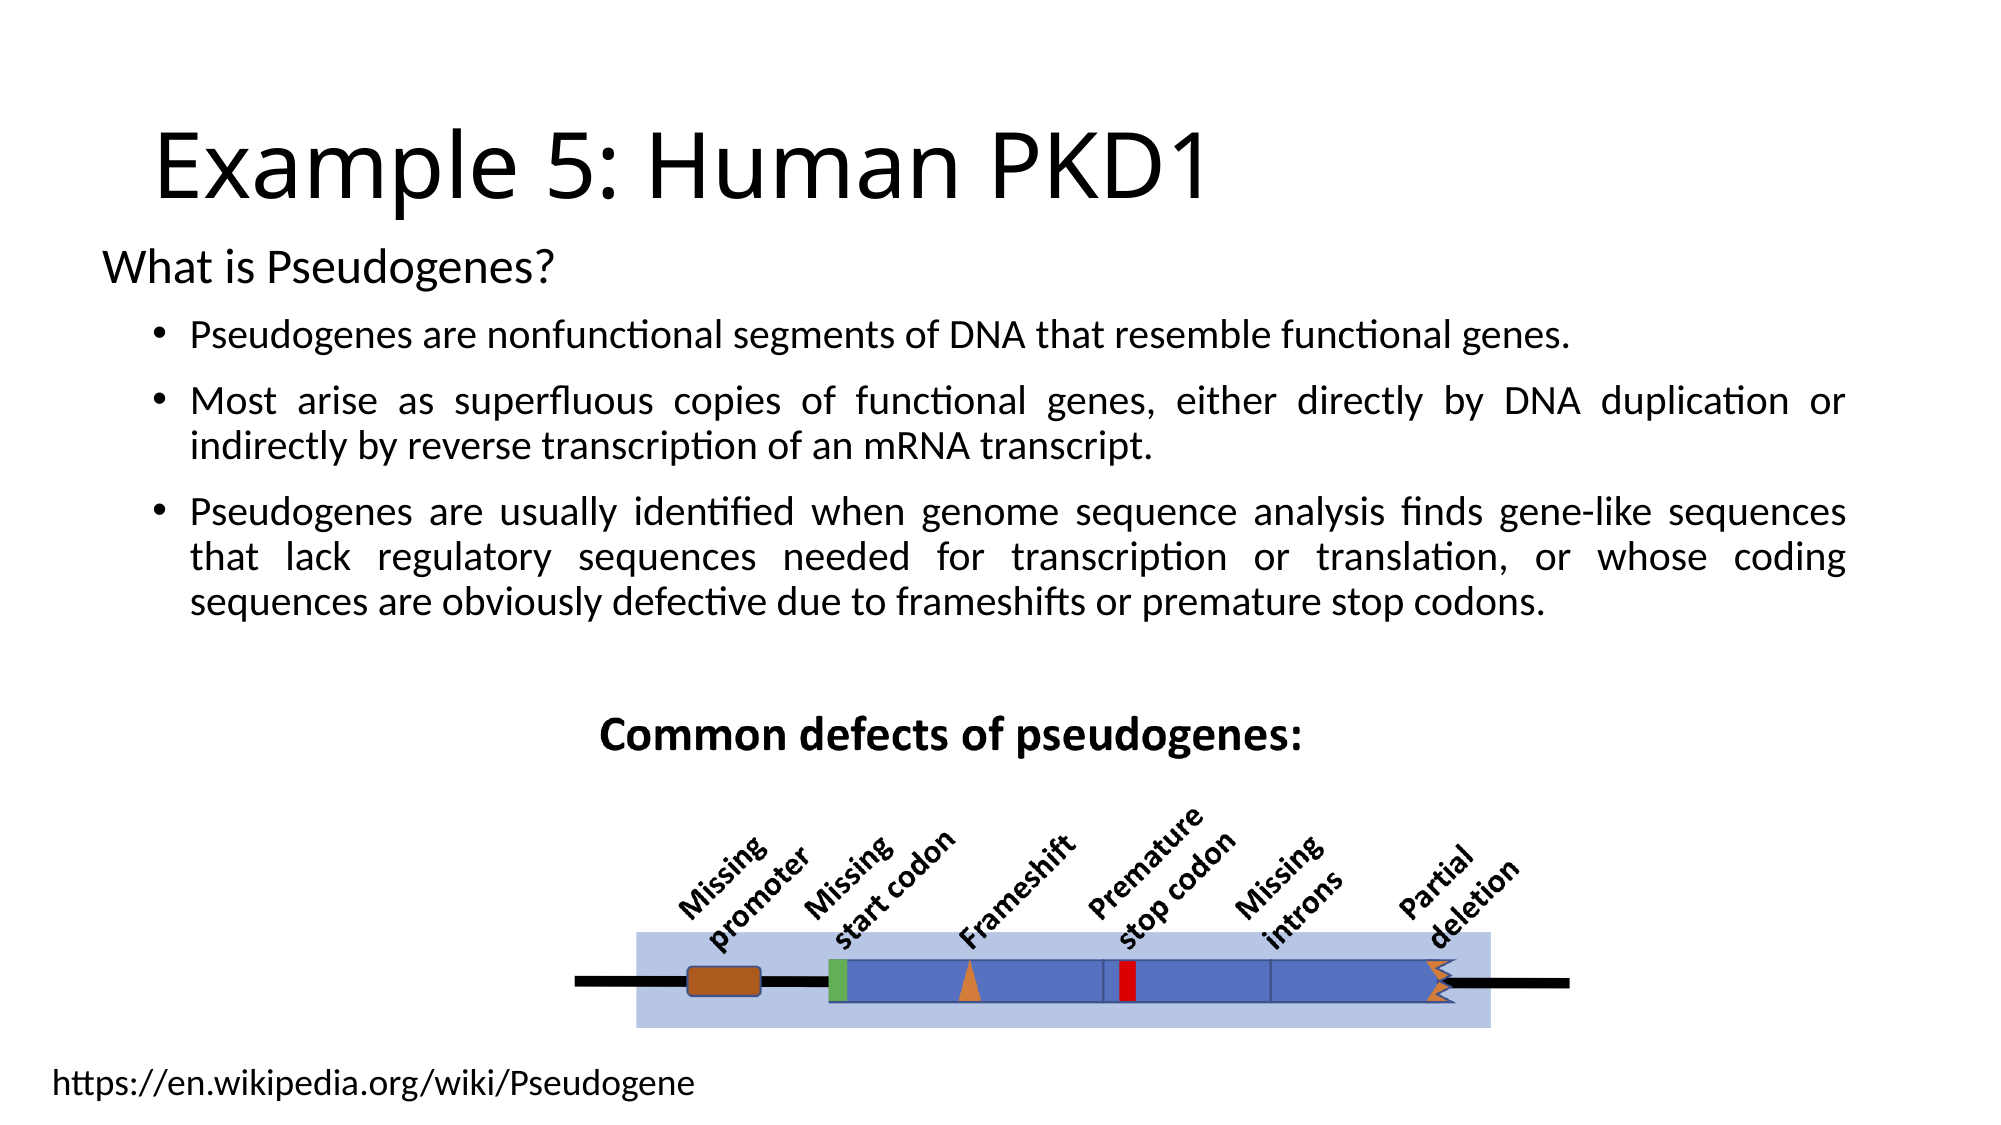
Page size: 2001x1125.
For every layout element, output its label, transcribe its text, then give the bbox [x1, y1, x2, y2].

title Example 5: Human PKD1 [137, 59, 1863, 278]
text_box What is Pseudogenes? [87, 226, 1810, 301]
list Pseudogenes are nonfunctional segments of DNA that resemble functional genes. Most arise as superfluous copies of functional genes, either directly by DNA duplication or indirectly by reverse transcription of an mRNA transcript. Pseudogenes are usually identified when genome sequence analysis finds gene-like sequences that lack regulatory sequences needed for transcription or translation, or whose coding sequences are obviously defective due to frameshifts or premature stop codons. [137, 304, 1863, 719]
text_box https://en.wikipedia.org/wiki/Pseudogene [37, 1050, 842, 1111]
picture [567, 687, 1576, 1028]
